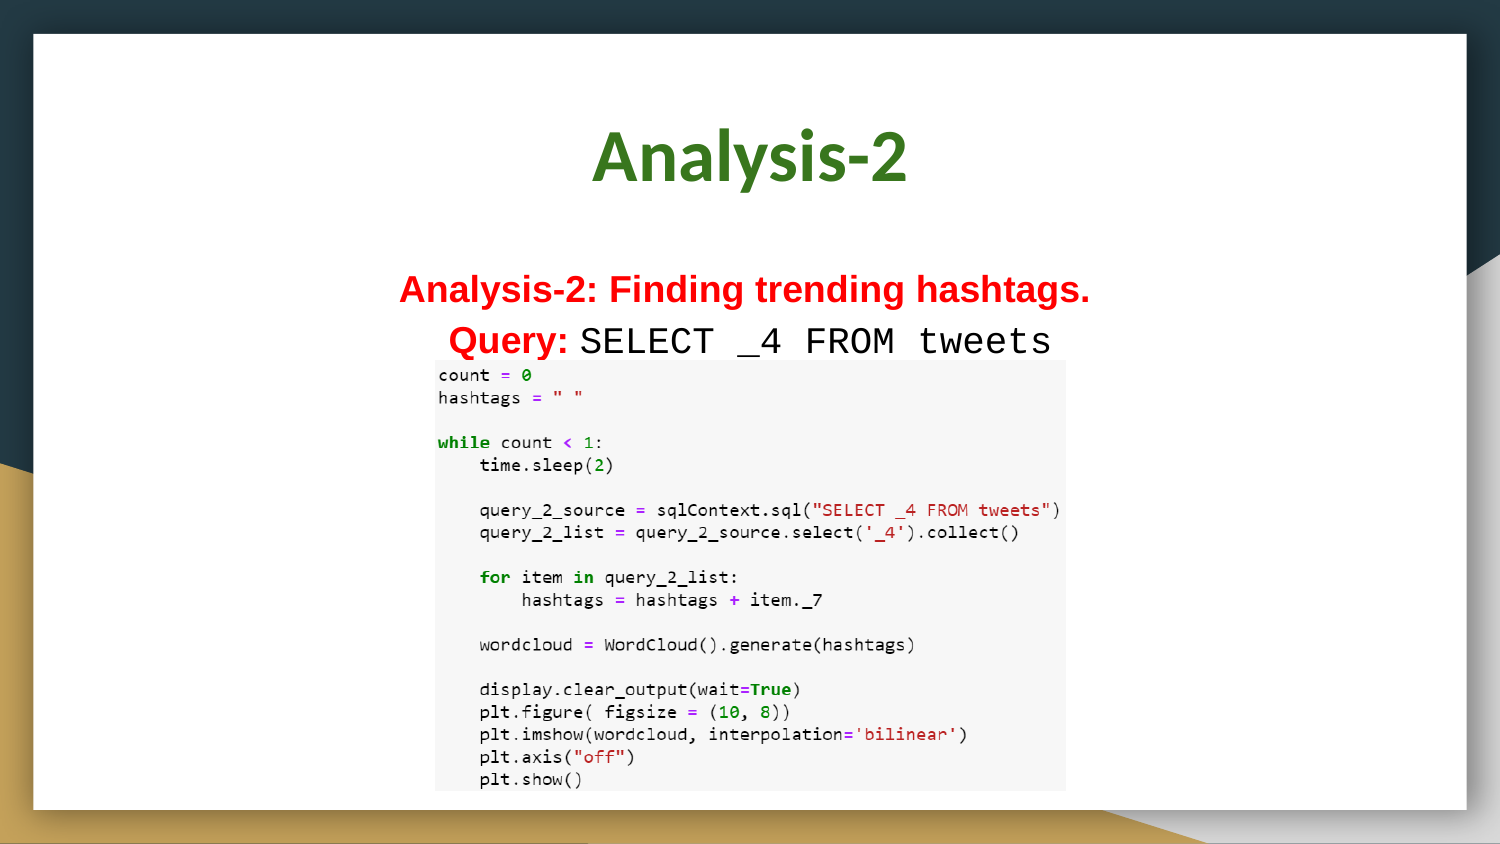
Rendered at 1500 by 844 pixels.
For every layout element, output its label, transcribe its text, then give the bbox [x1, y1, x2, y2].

picture [435, 360, 1066, 791]
text_box Analysis-2: Finding trending hashtags. Query: SELECT _4 FROM tweets [76, 242, 1425, 338]
text_box Analysis-2 [76, 91, 1425, 206]
